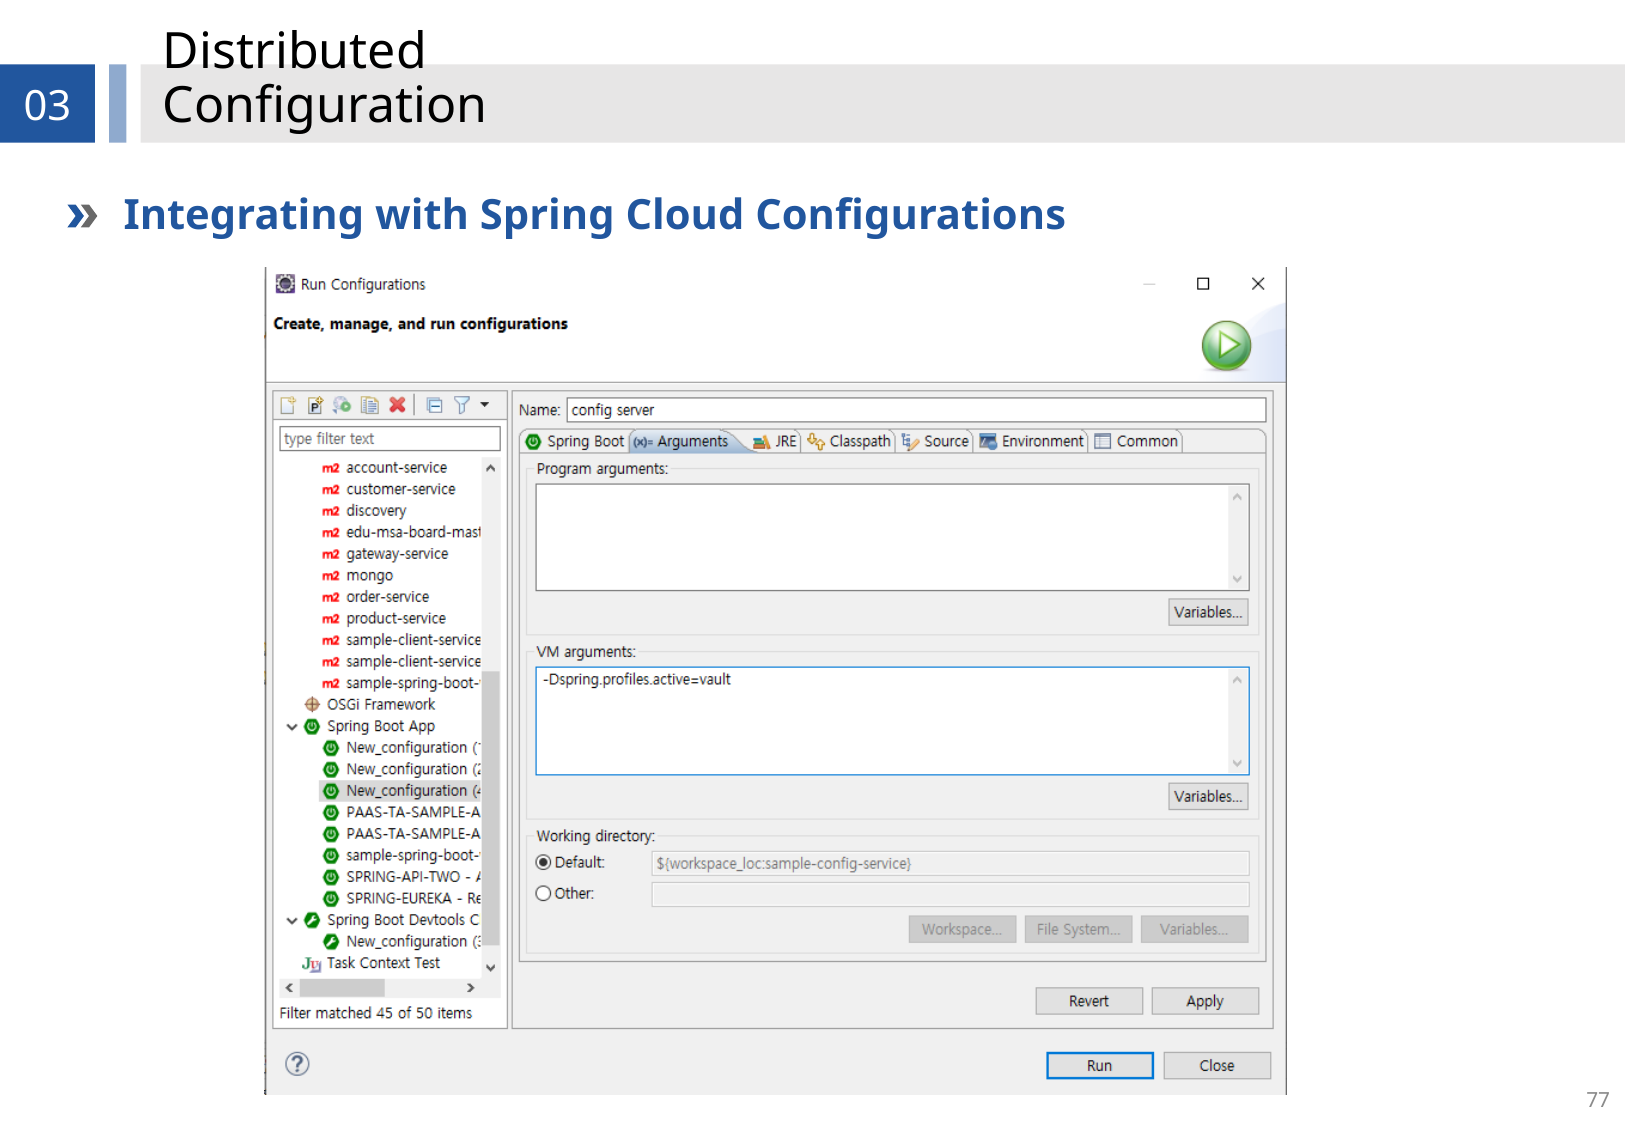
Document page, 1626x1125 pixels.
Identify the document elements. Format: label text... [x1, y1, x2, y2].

list 03 [12, 83, 83, 130]
title Distributed Configuration [162, 78, 729, 134]
picture [264, 267, 1287, 1095]
list Integrating with Spring Cloud Configurations [123, 193, 1597, 239]
slide_number 77 [1455, 1070, 1625, 1125]
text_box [67, 204, 98, 228]
